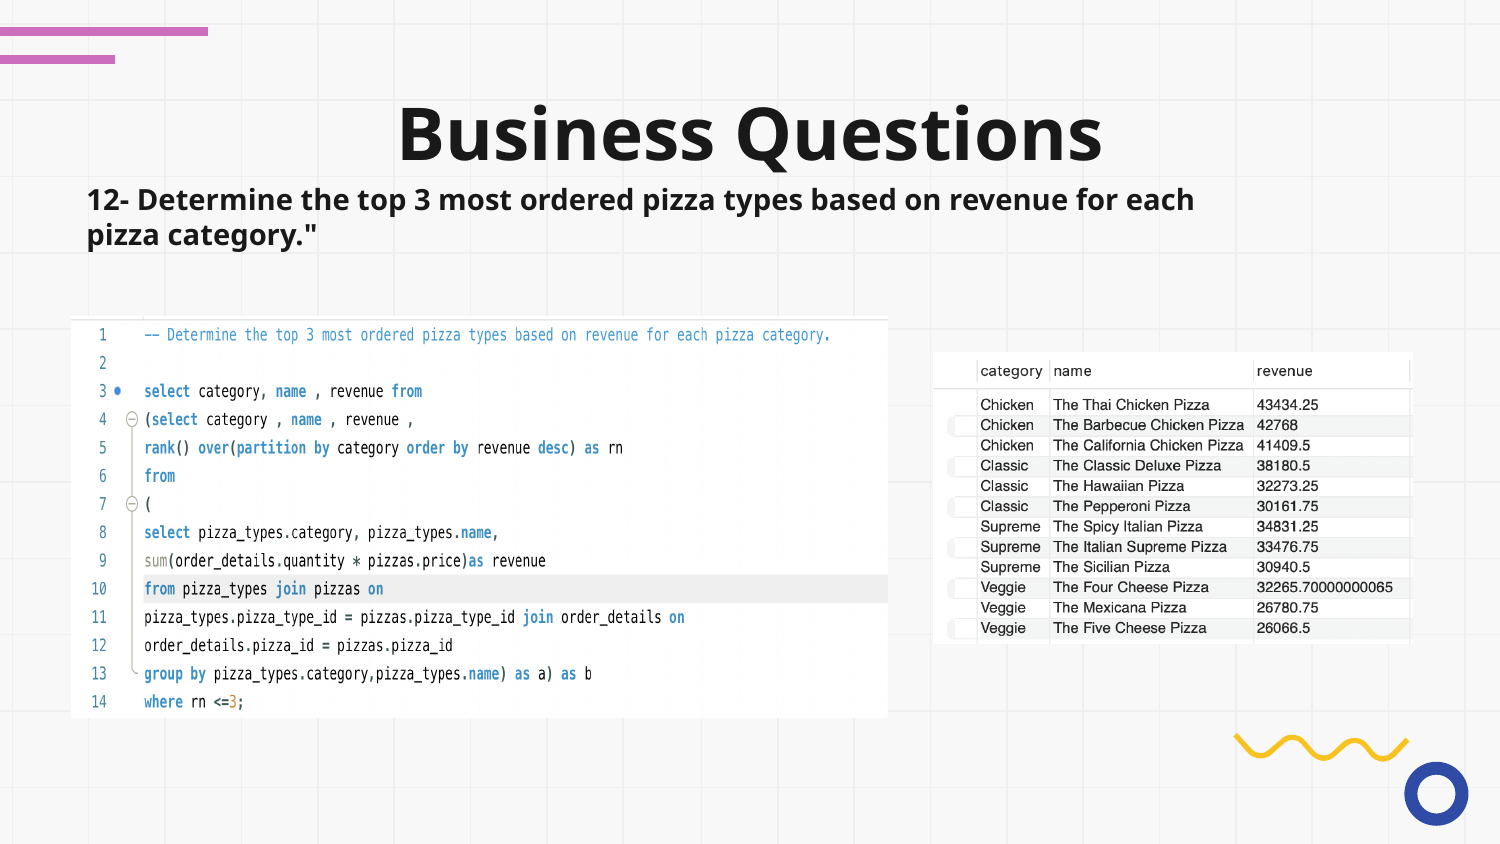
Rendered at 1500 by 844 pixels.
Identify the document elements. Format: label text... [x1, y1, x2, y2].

picture [932, 351, 1414, 644]
text_box 12- Determine the top 3 most ordered pizza types based on revenue for each pizza category." [71, 200, 1274, 267]
title Business Questions [118, 72, 1383, 167]
picture [71, 316, 888, 718]
